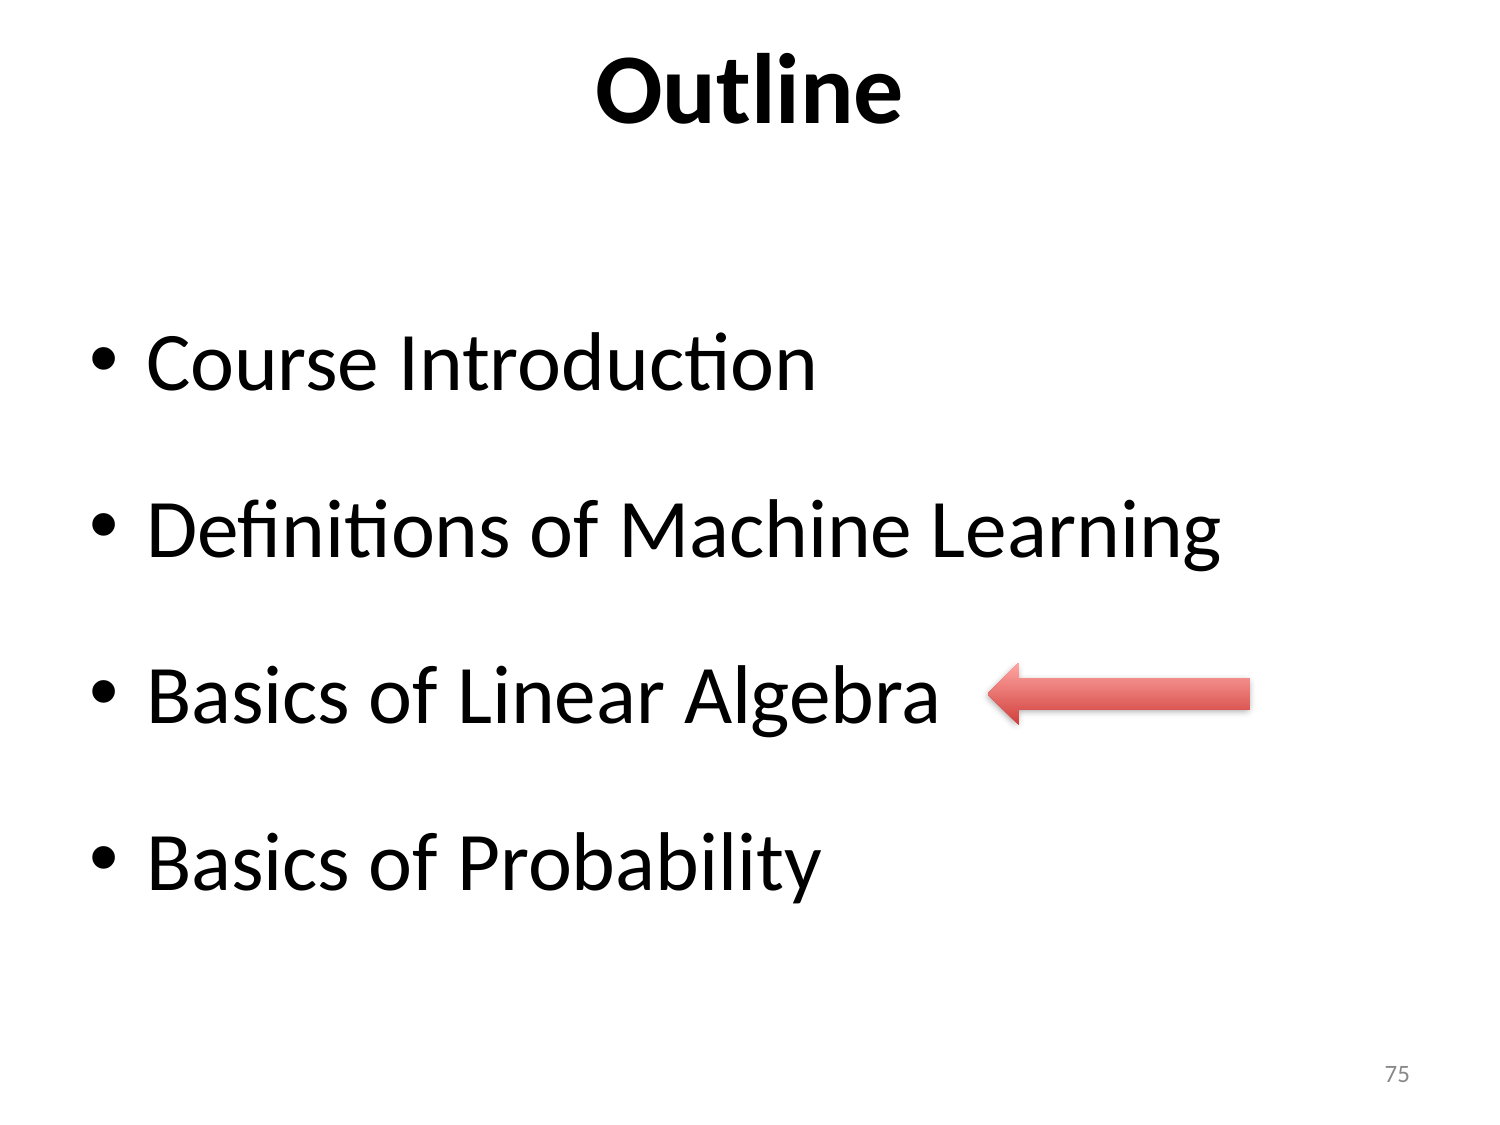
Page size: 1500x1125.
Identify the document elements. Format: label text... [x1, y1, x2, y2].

list Course Introduction Definitions of Machine Learning Basics of Linear Algebra Basics of Probability [74, 249, 1426, 1063]
slide_number 75 [1074, 1042, 1425, 1103]
text_box [987, 662, 1251, 726]
title Outline [0, 0, 1500, 167]
